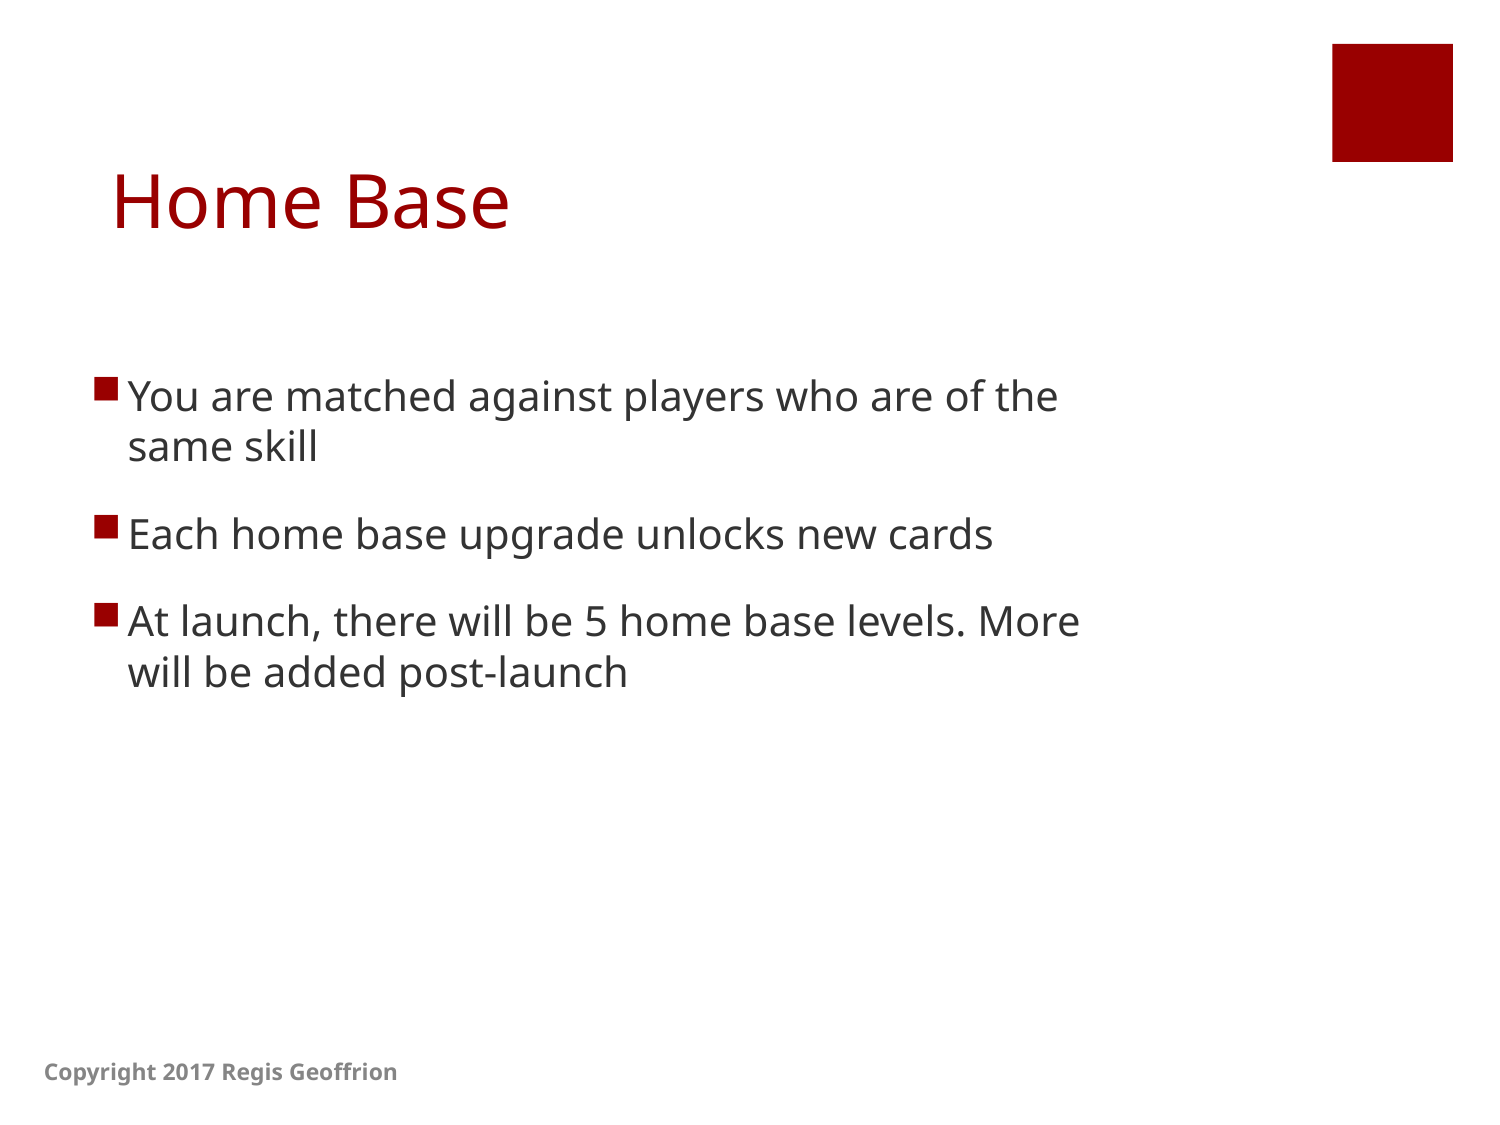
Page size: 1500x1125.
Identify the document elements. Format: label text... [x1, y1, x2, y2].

list You are matched against players who are of the same skill Each home base upgrade unlocks new cards At launch, there will be 5 home base levels. More will be added post-launch [75, 362, 1143, 1005]
footer Copyright 2017 Regis Geoffrion [28, 1042, 1015, 1103]
title Home Base [95, 63, 1163, 252]
